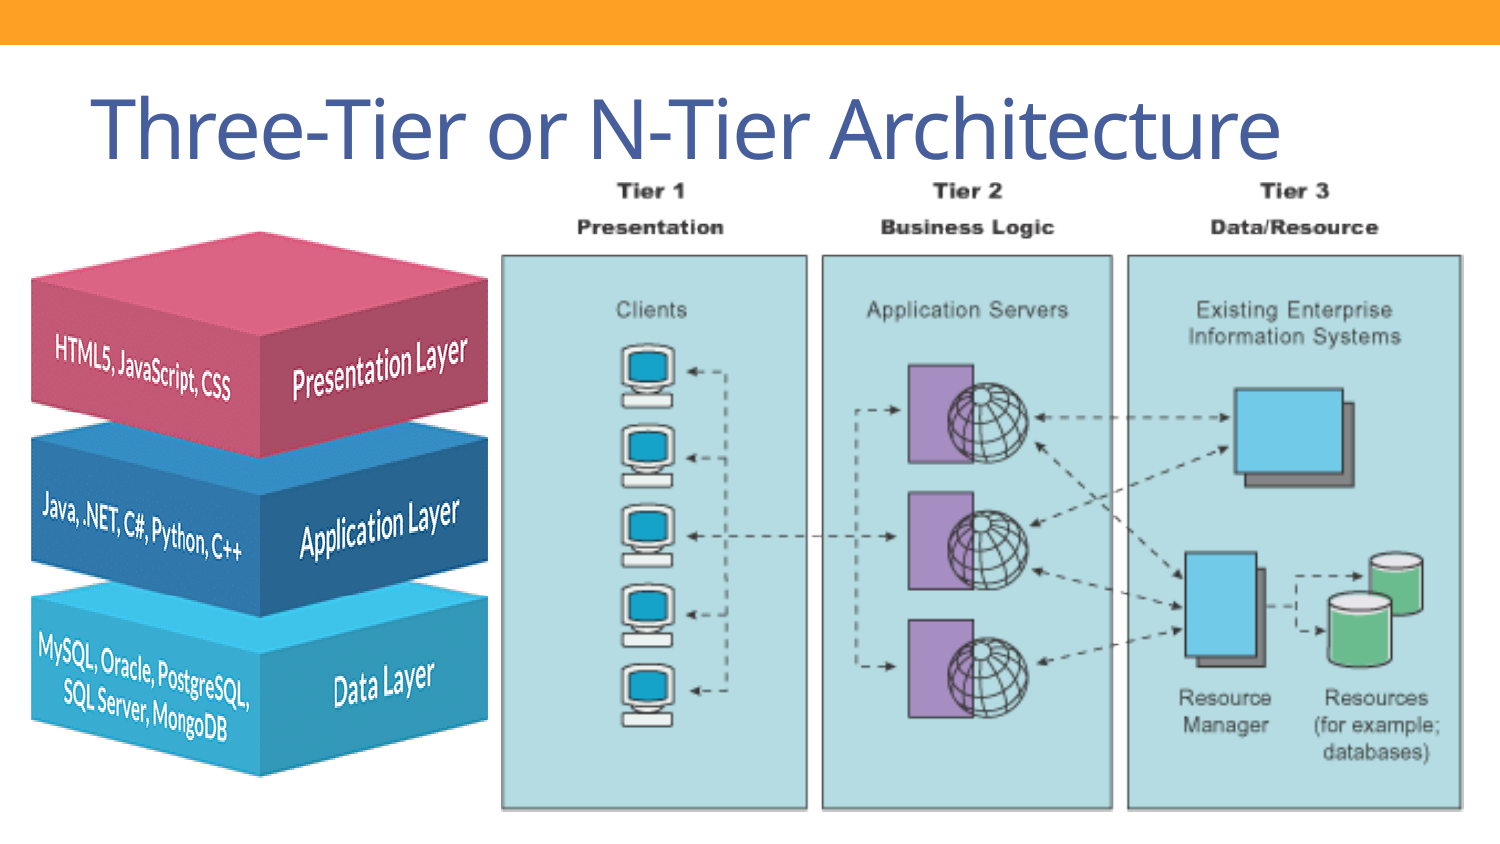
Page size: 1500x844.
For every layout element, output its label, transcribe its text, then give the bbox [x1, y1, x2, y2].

picture [30, 231, 488, 779]
title Three-Tier or N-Tier Architecture [75, 65, 1425, 188]
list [501, 181, 1464, 813]
